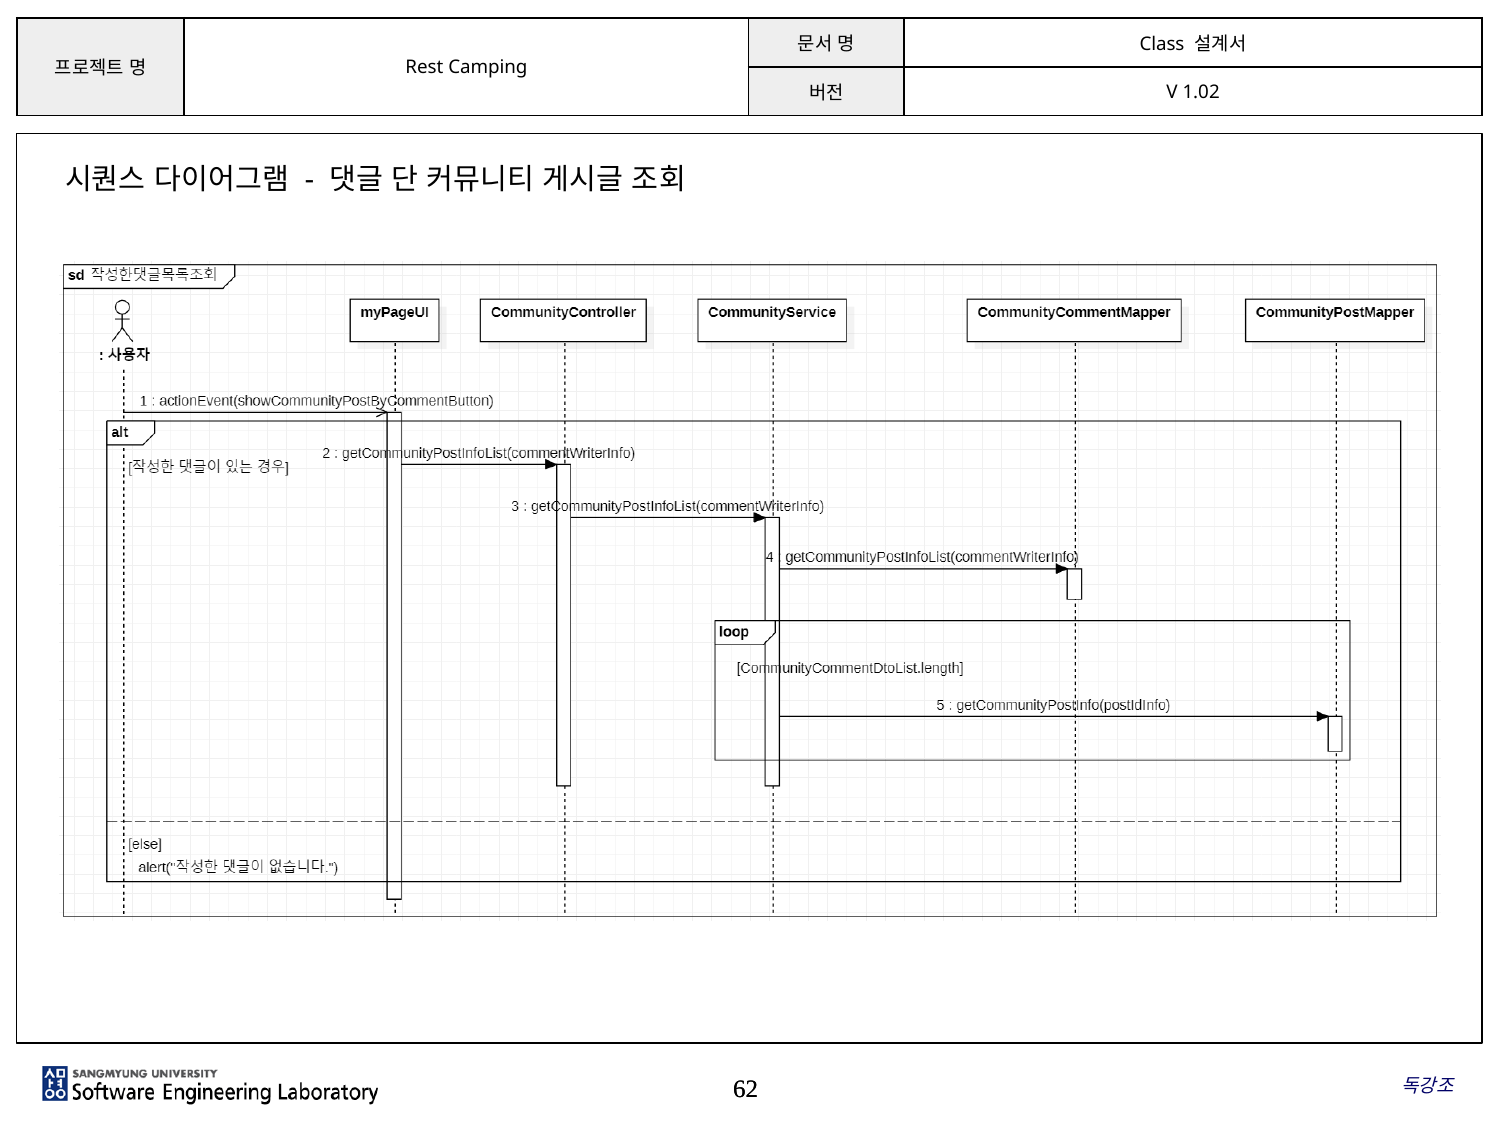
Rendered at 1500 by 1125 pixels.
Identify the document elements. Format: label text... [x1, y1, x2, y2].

footer 독강조 [994, 1060, 1454, 1110]
picture [42, 1066, 382, 1106]
picture [59, 261, 1441, 921]
text_box 시퀀스 다이어그램 - 댓글 단 커뮤니티 게시글 조회 [50, 152, 702, 203]
